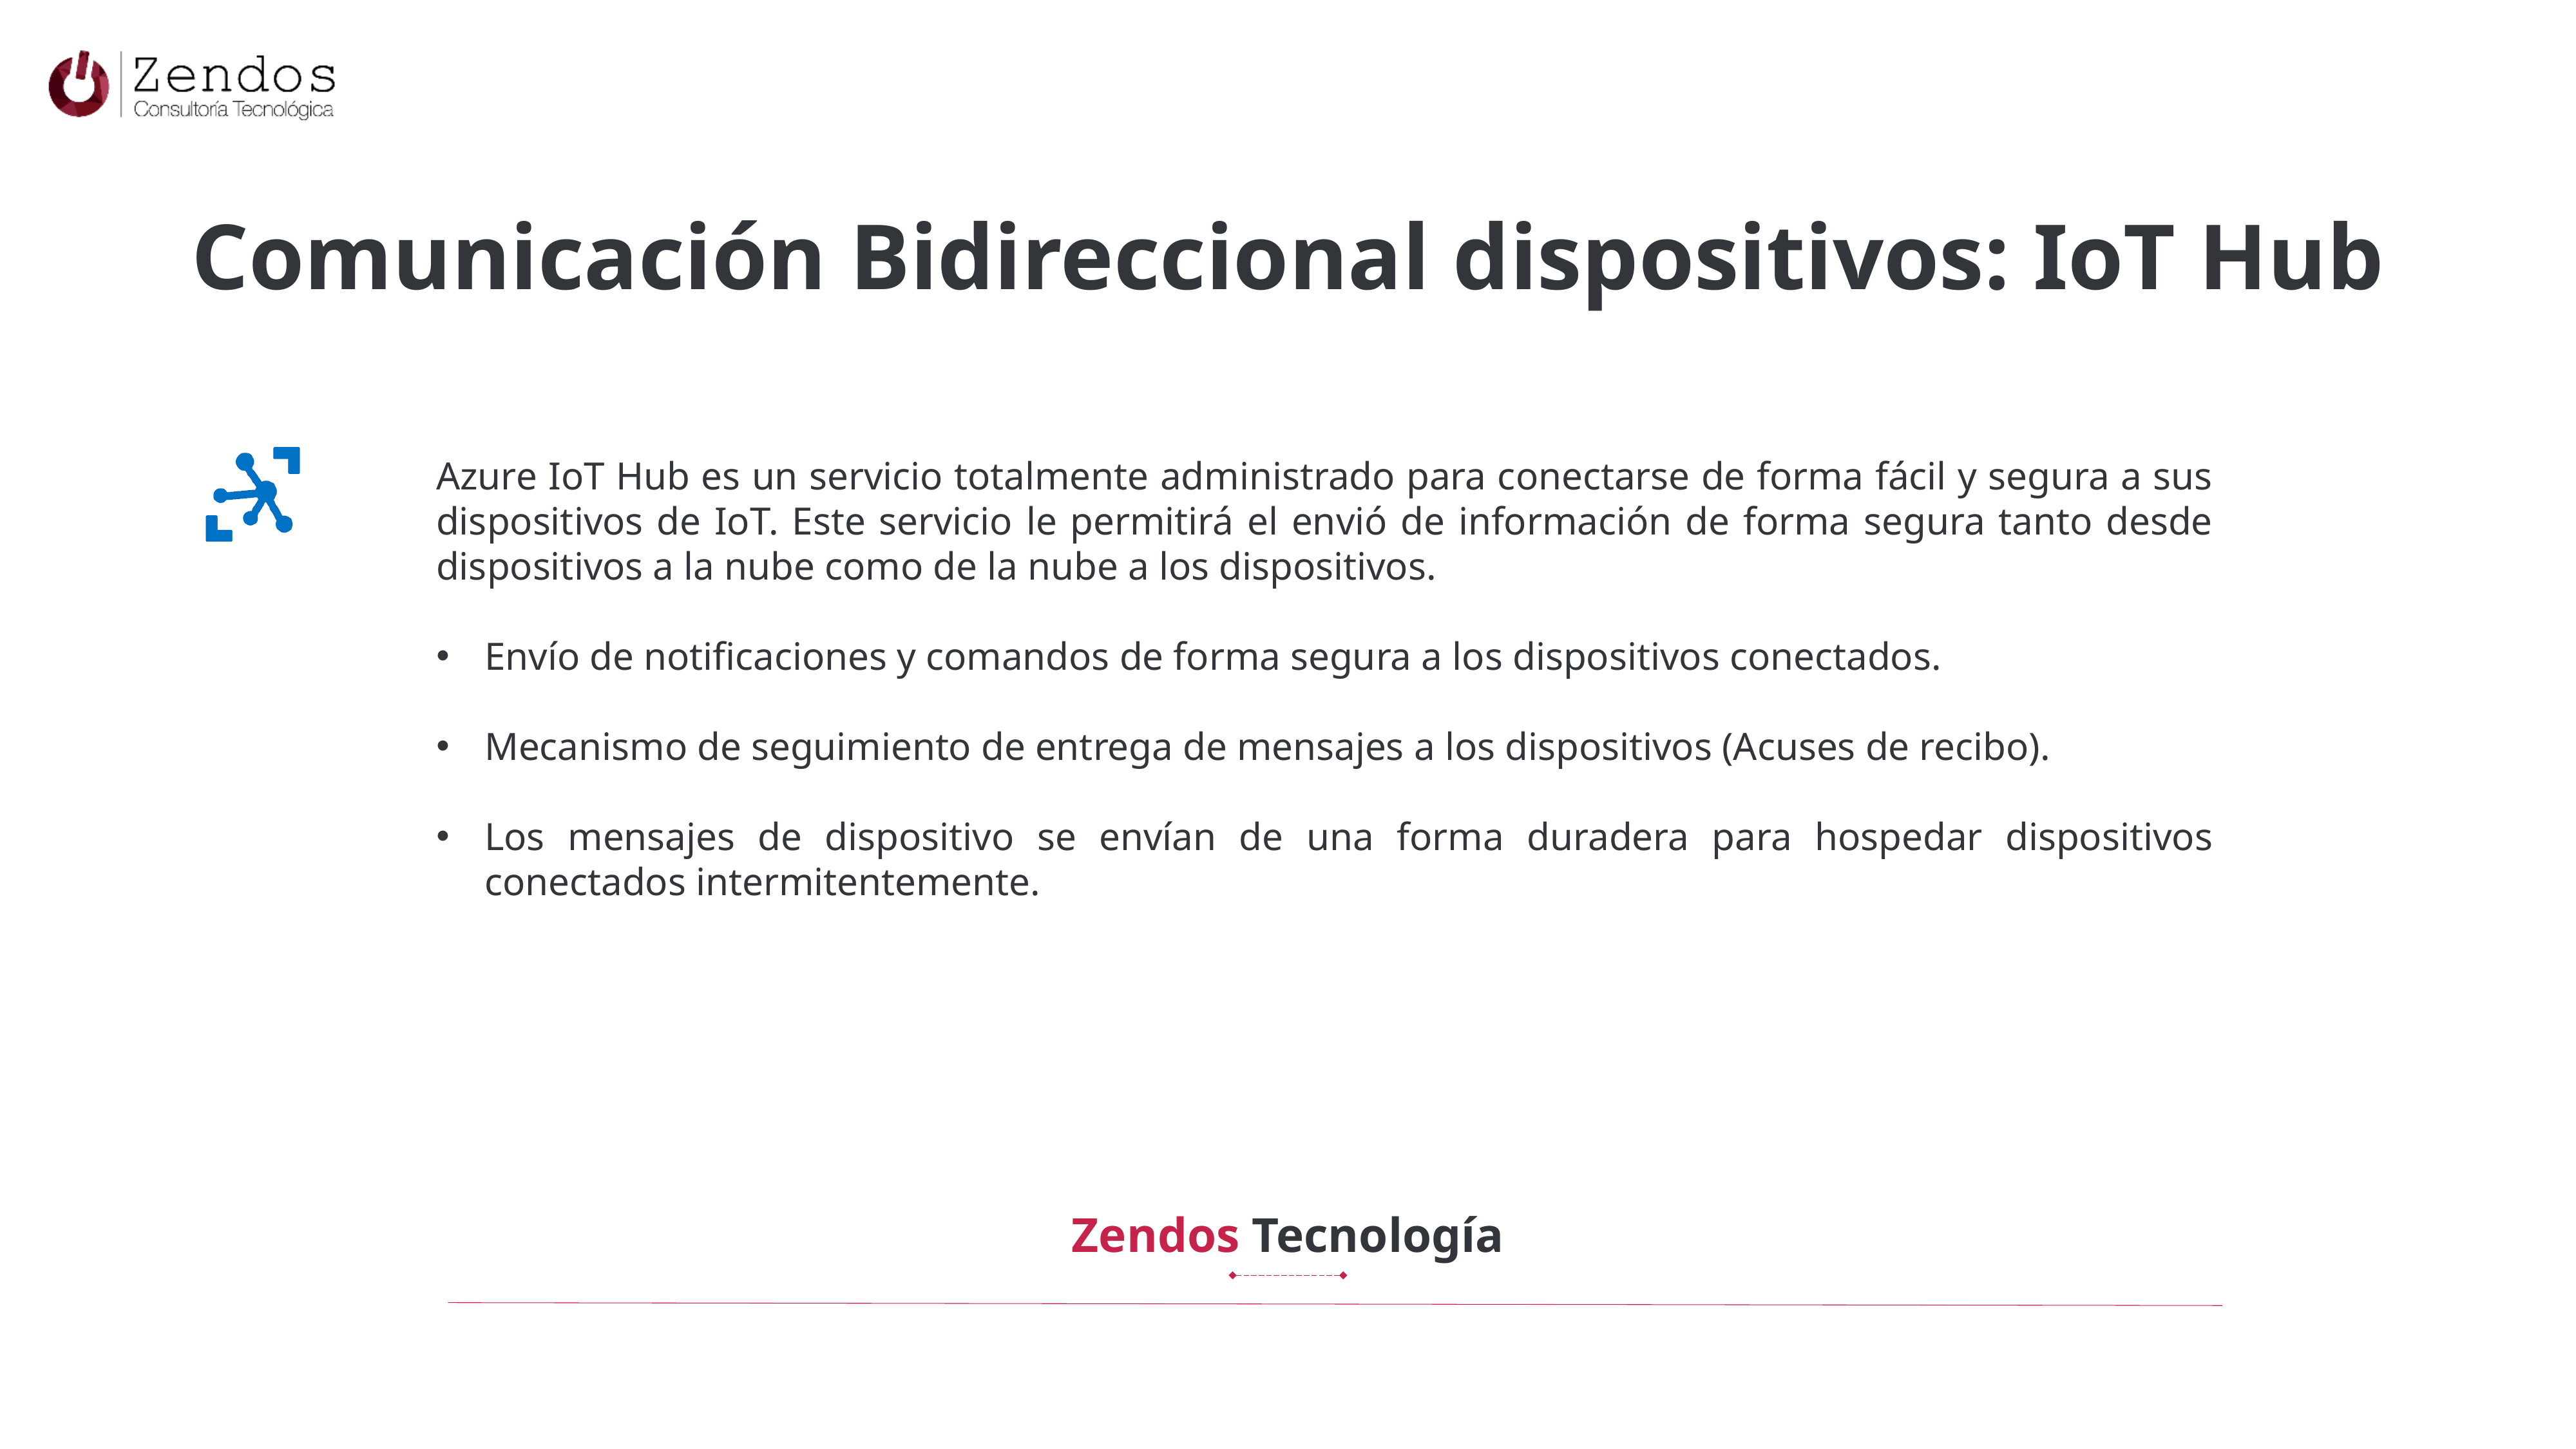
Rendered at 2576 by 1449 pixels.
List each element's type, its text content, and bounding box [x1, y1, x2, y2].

text_box Zendos Tecnología [1052, 1195, 1524, 1271]
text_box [448, 1302, 2222, 1306]
text_box Azure IoT Hub es un servicio totalmente administrado para conectarse de forma fácil y segura a sus dispositivos de IoT. Este servicio le permitirá el envió de información de forma segura tanto desde dispositivos a la nube como de la nube a los dispositivos. Envío de notificaciones y comandos de forma segura a los dispositivos conectados. Mecanismo de seguimiento de entrega de mensajes a los dispositivos (Acuses de recibo). Los mensajes de dispositivo se envían de una forma duradera para hospedar dispositivos conectados intermitentemente. [426, 447, 2222, 908]
picture [0, 5, 341, 190]
text_box Comunicación Bidireccional dispositivos: IoT Hub [191, 200, 2385, 308]
picture [163, 447, 342, 542]
